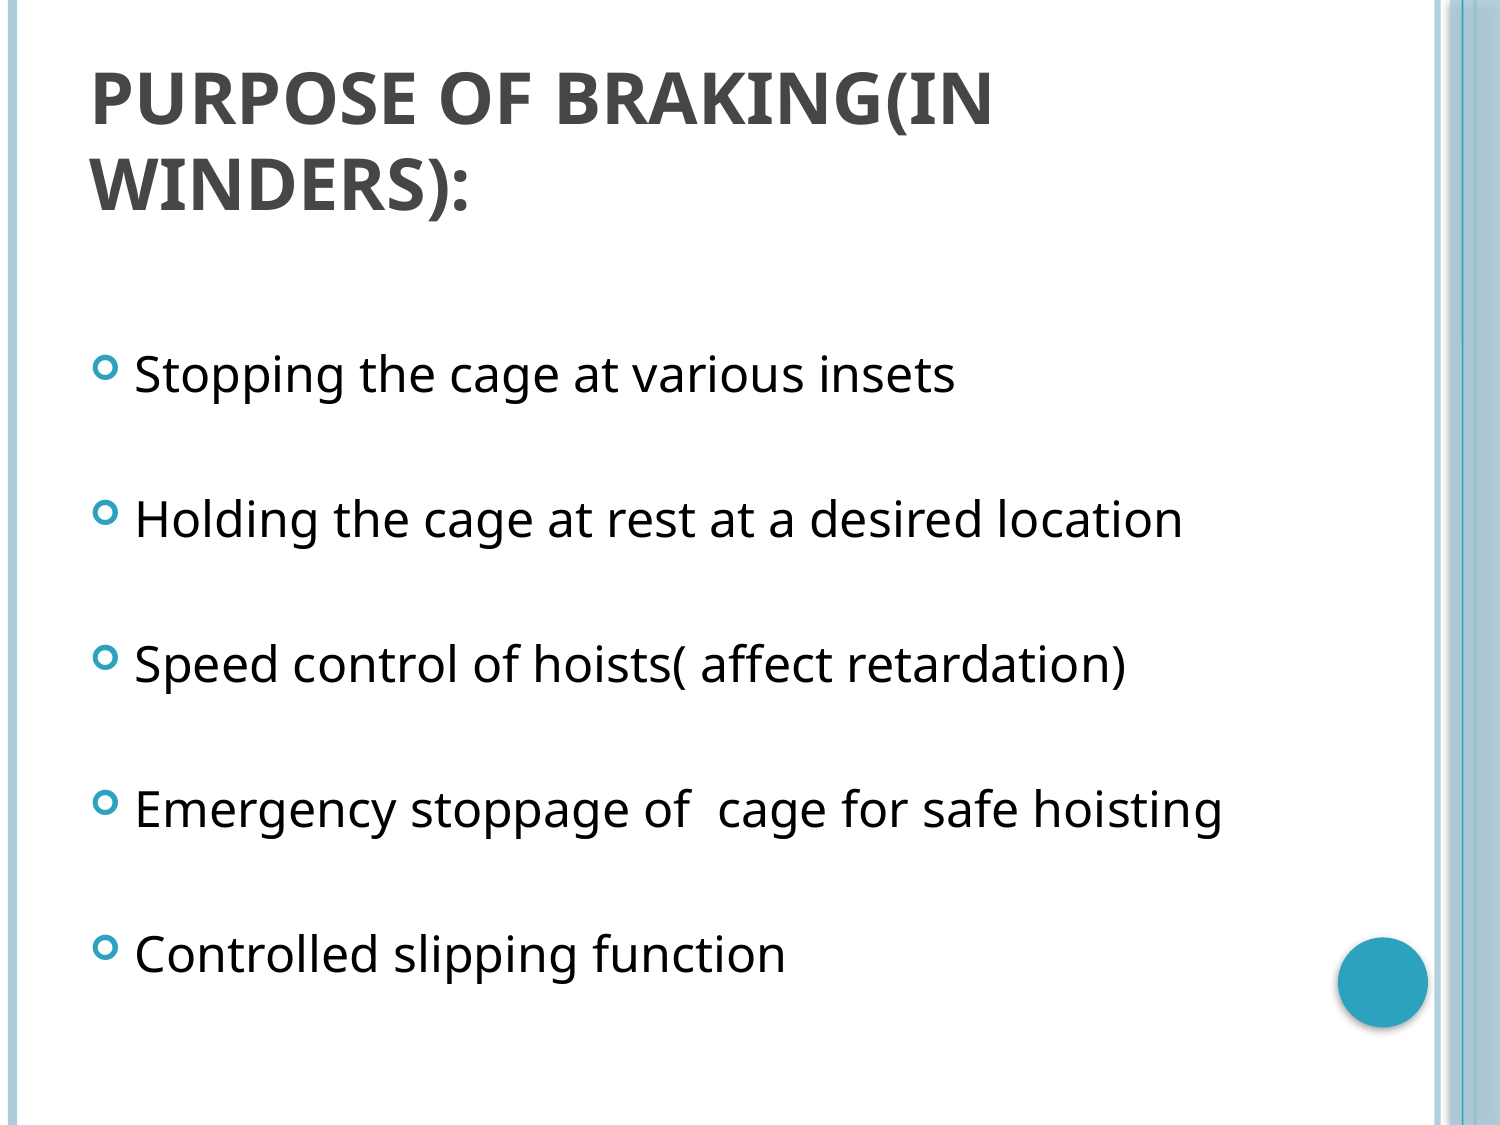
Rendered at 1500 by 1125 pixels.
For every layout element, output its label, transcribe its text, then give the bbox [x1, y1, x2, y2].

list Stopping the cage at various insets Holding the cage at rest at a desired location Speed control of hoists( affect retardation) Emergency stoppage of cage for safe hoisting Controlled slipping function [75, 262, 1300, 1062]
title Purpose of braking(in winders): [75, 45, 1300, 233]
